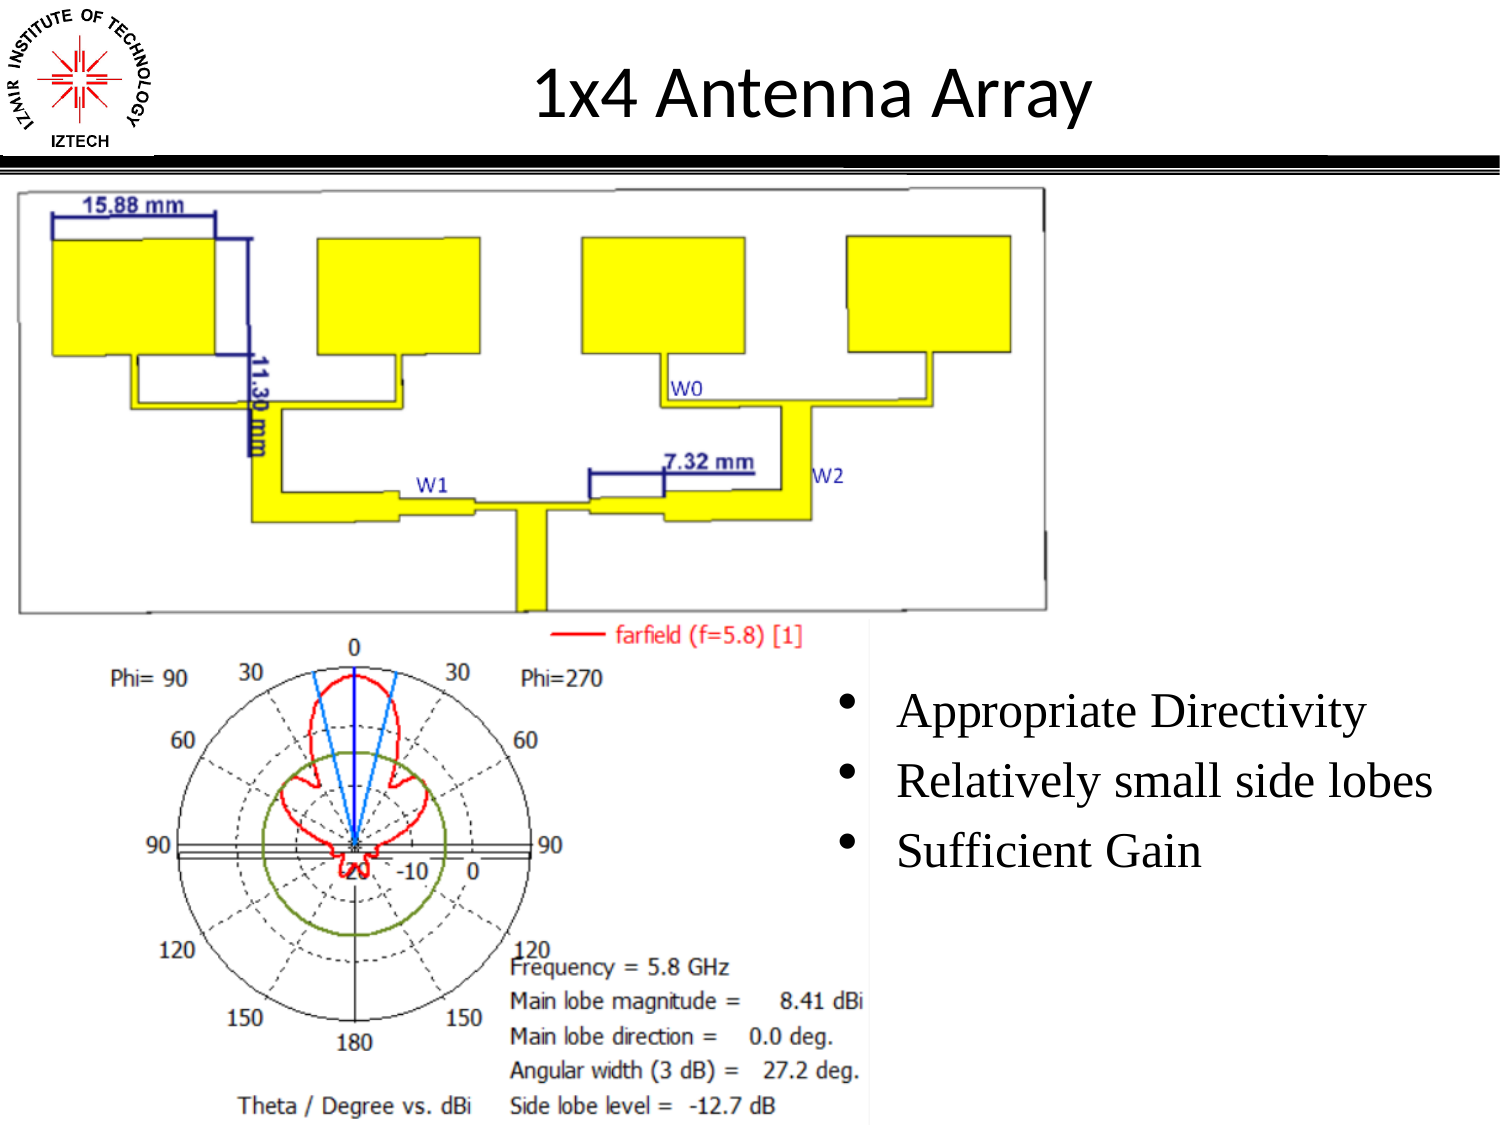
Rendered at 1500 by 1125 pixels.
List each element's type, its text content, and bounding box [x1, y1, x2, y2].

title 1x4 Antenna Array [162, 37, 1462, 138]
text_box Appropriate Directivity Relatively small side lobes Sufficient Gain [874, 669, 1462, 1125]
picture [0, 179, 1058, 619]
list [80, 627, 870, 1125]
picture [3, 5, 154, 156]
